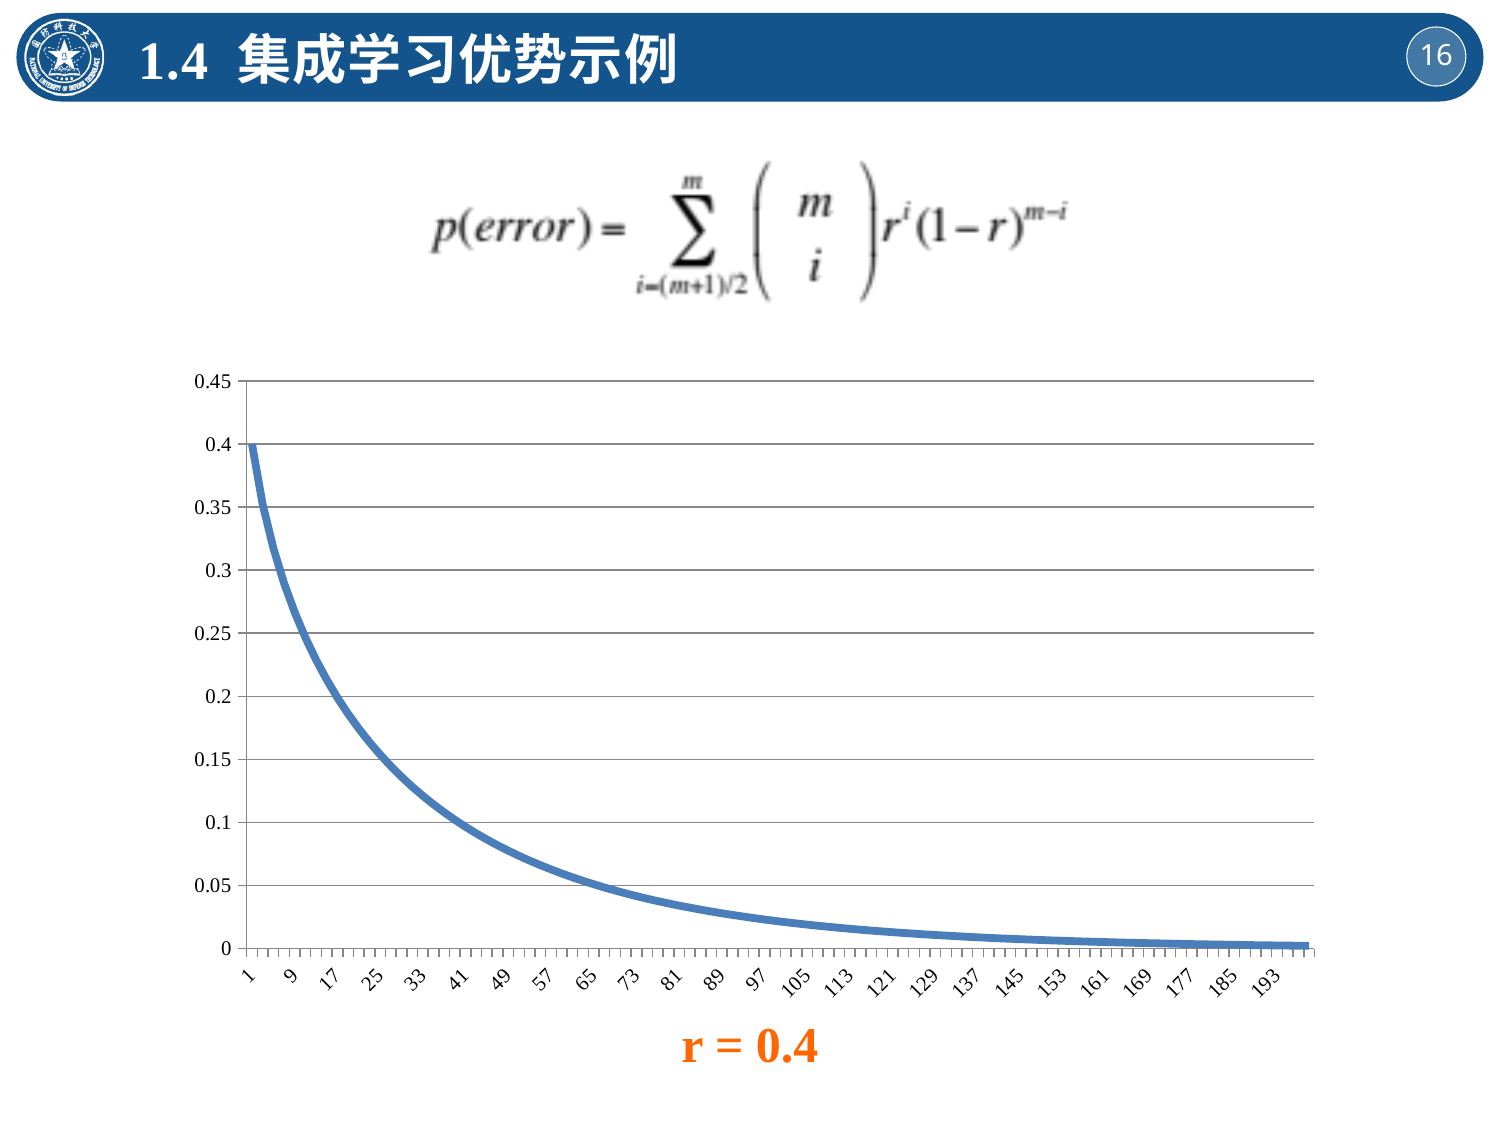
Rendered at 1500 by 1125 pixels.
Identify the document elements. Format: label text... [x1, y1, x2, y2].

text_box r = 0.4 [666, 1012, 834, 1080]
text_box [424, 153, 1076, 307]
picture [16, 9, 111, 104]
chart [159, 340, 1341, 1004]
text_box 1.4 集成学习优势示例 [123, 17, 1237, 98]
